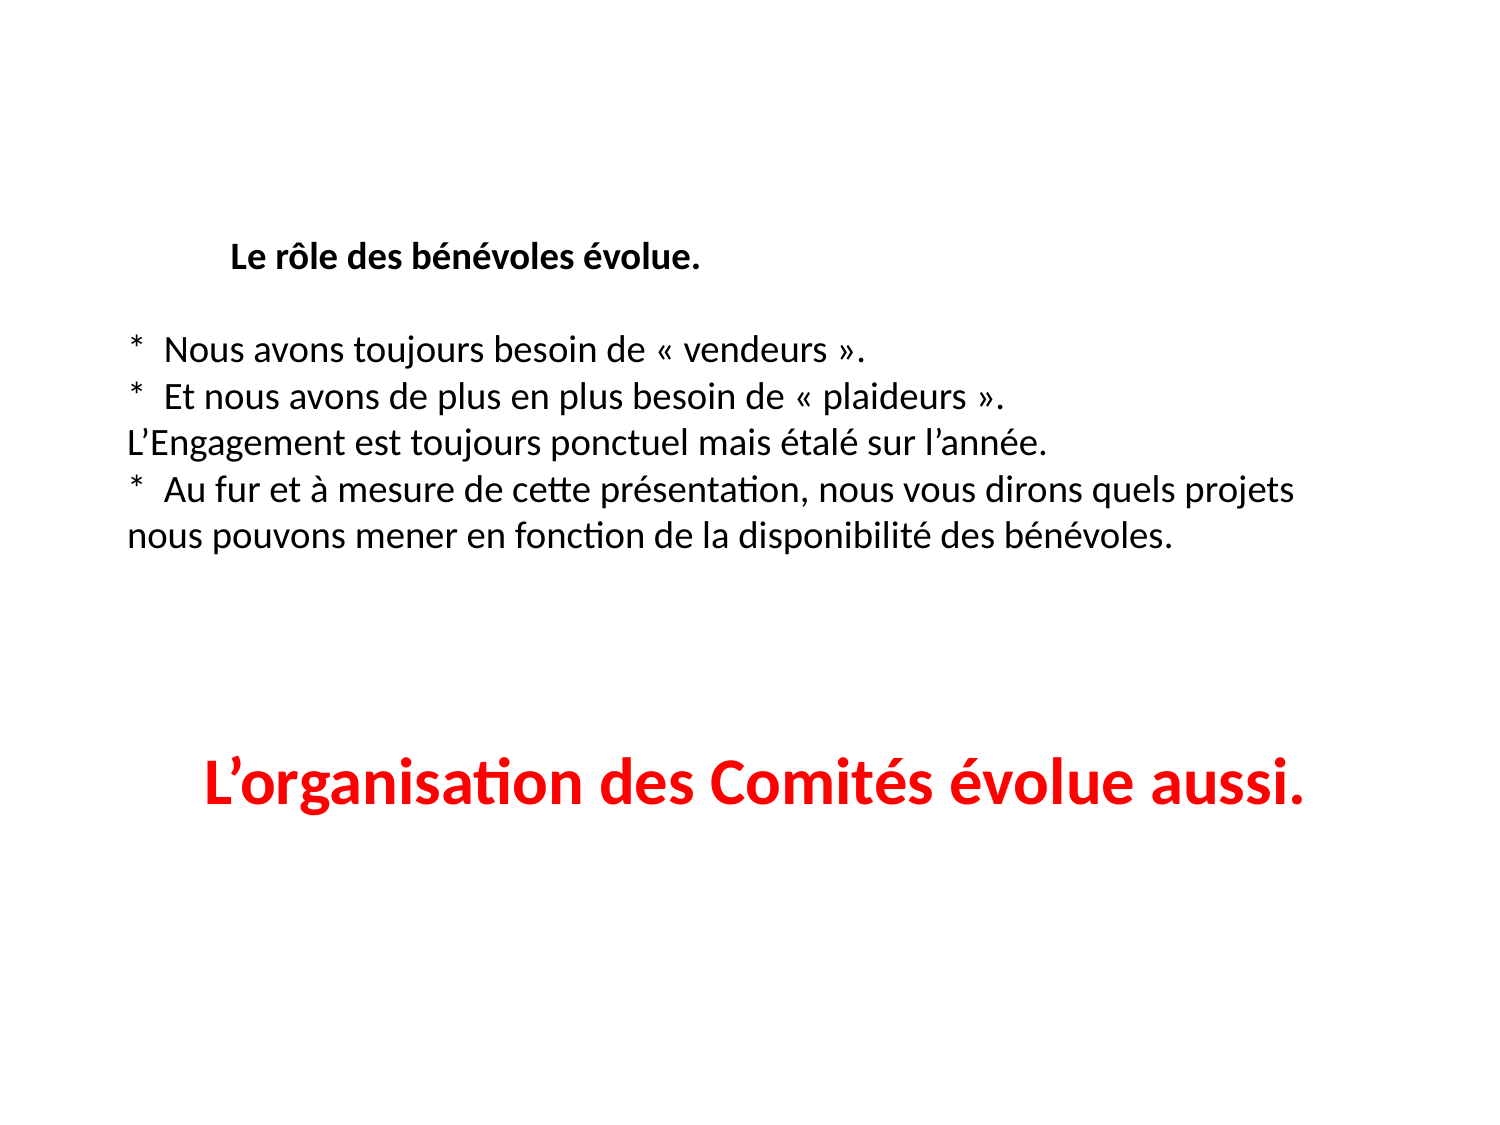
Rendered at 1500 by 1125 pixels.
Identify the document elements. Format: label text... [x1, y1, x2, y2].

subtitle L’organisation des Comités évolue aussi. [112, 637, 1400, 925]
title Le rôle des bénévoles évolue. * Nous avons toujours besoin de « vendeurs ». * Et nous avons de plus en plus besoin de « plaideurs ». L’Engagement est toujours ponctuel mais étalé sur l’année. * Au fur et à mesure de cette présentation, nous vous dirons quels projets nous pouvons mener en fonction de la disponibilité des bénévoles. [112, 125, 1388, 637]
